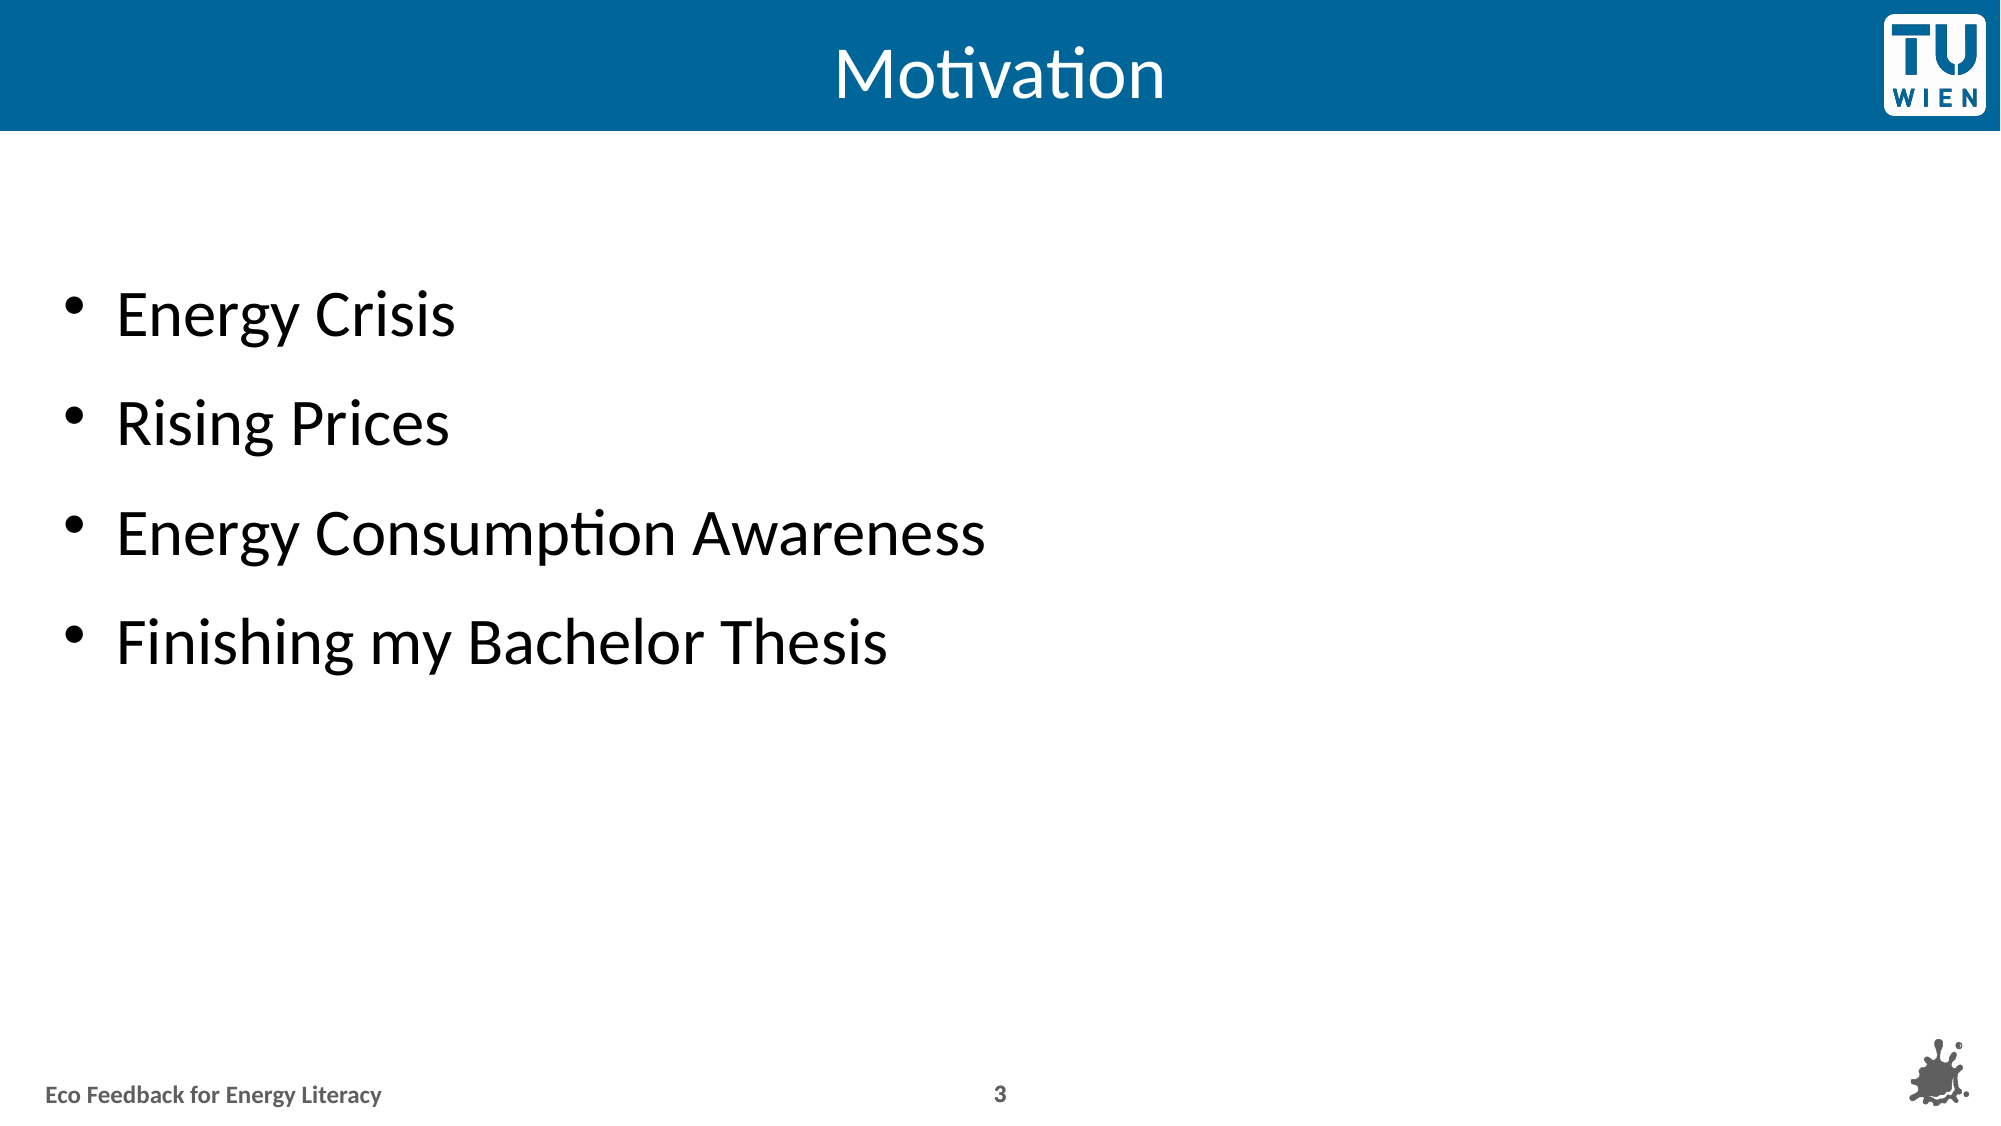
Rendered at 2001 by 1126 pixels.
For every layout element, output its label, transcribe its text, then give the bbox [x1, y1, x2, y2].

slide_number 3 [881, 1067, 1119, 1118]
footer Eco Feedback for Energy Literacy [25, 1068, 837, 1118]
list Energy Crisis Rising Prices Energy Consumption Awareness Finishing my Bachelor Thesis [25, 150, 1969, 1048]
title Motivation [137, 6, 1863, 131]
picture [1885, 15, 1985, 115]
